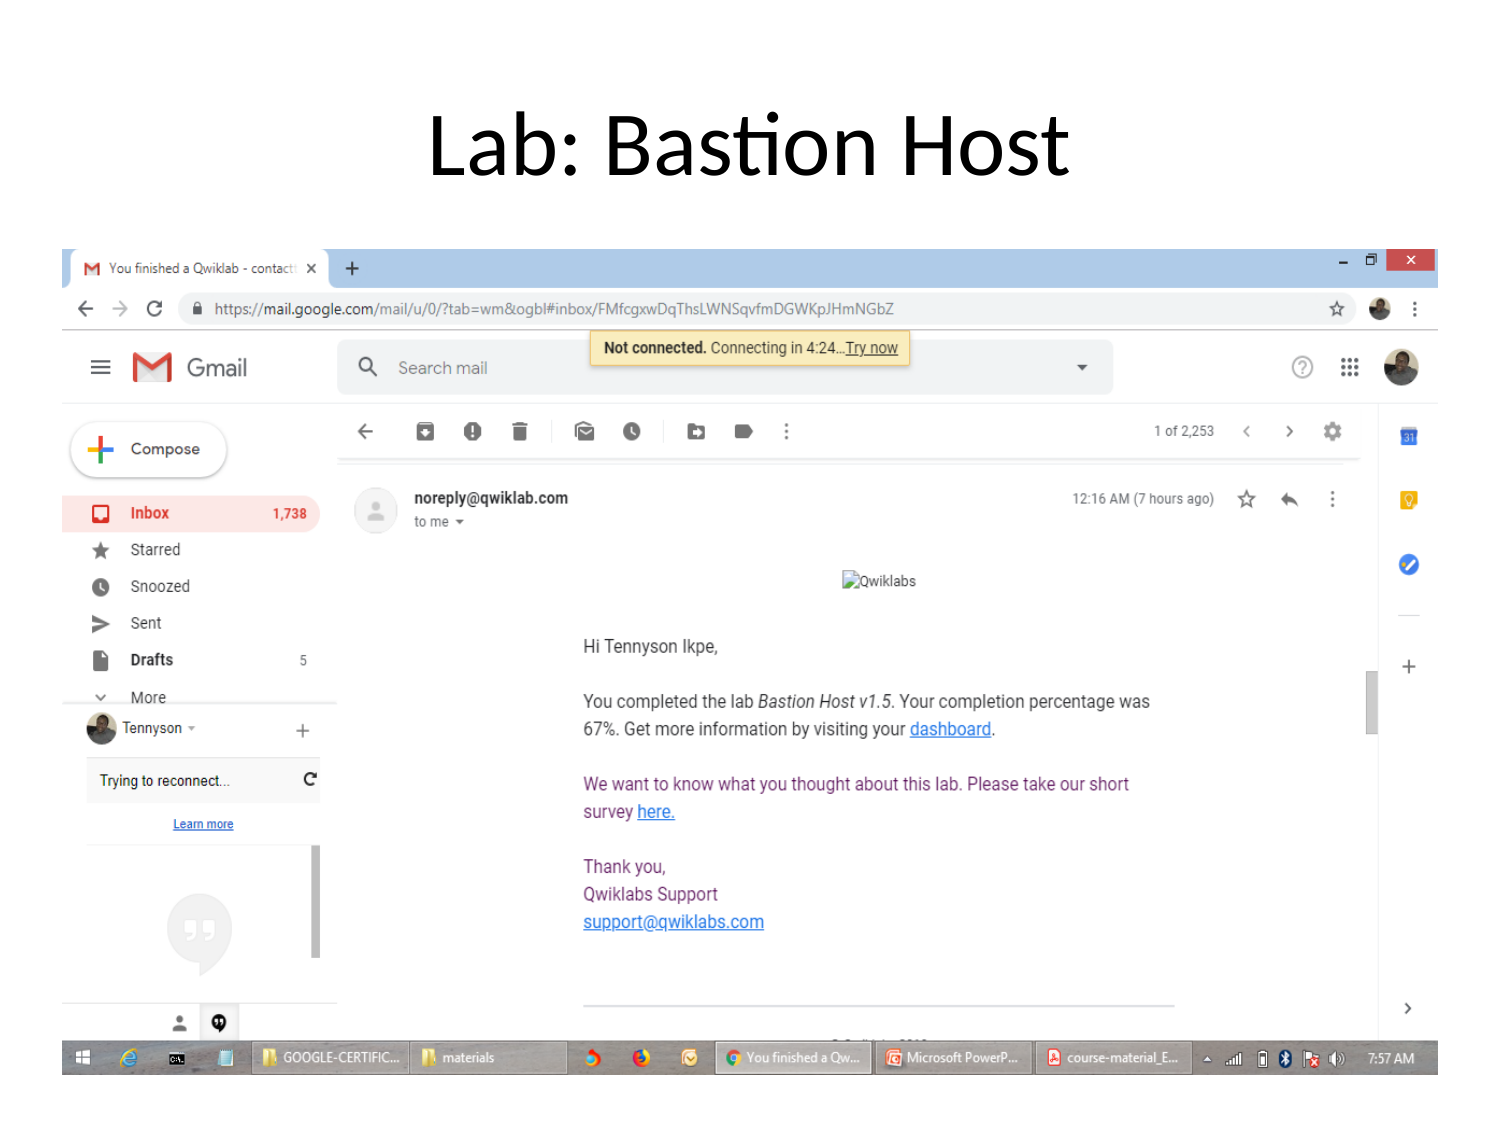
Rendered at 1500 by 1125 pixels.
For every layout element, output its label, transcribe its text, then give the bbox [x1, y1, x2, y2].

title Lab: Bastion Host [75, 45, 1425, 233]
picture [62, 249, 1438, 1076]
